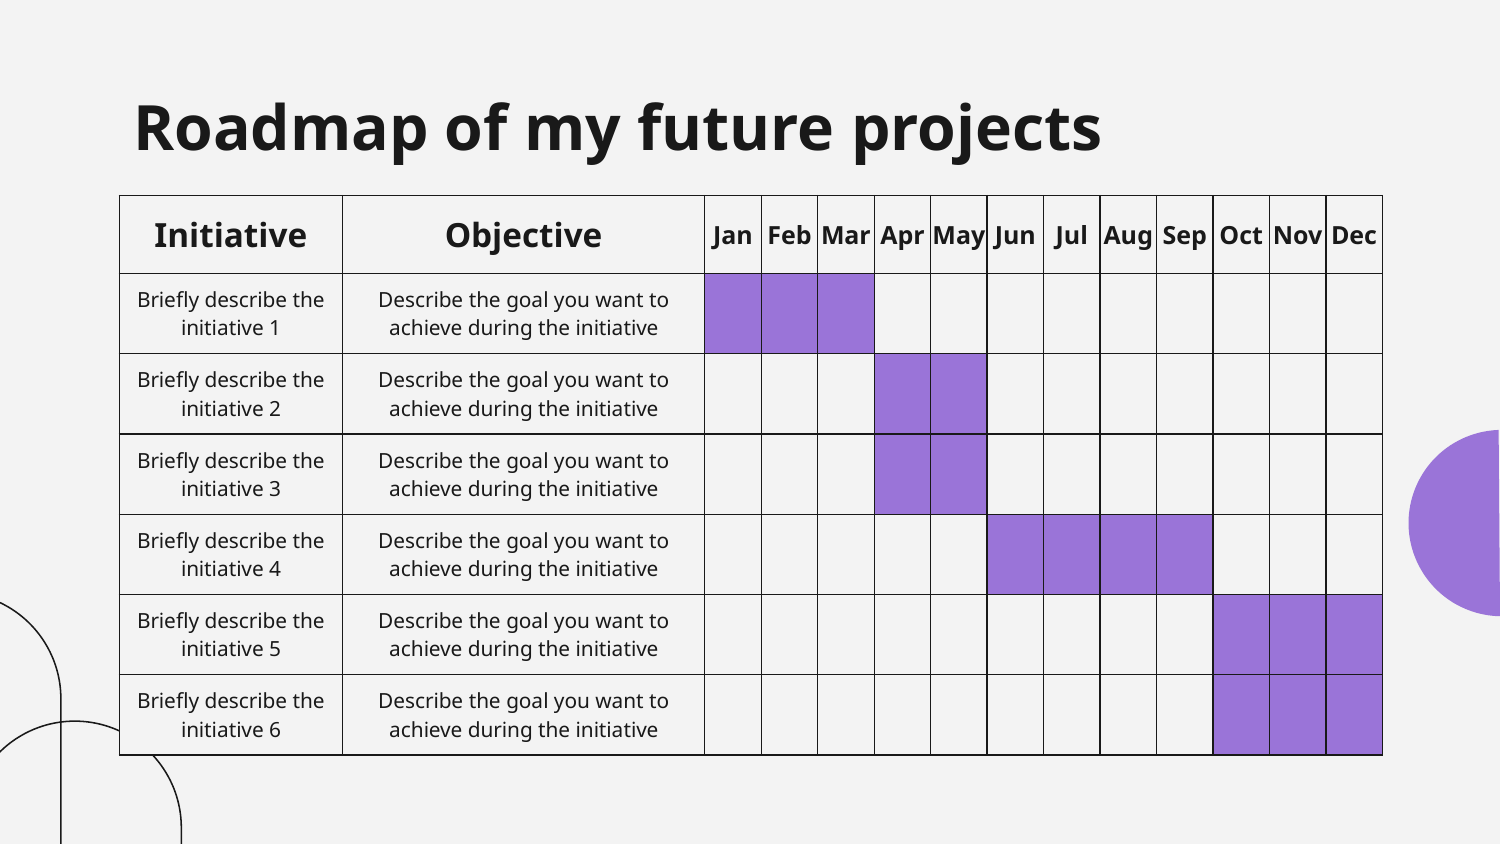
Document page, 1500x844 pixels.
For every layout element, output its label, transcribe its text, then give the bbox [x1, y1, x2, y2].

table_cell [931, 435, 986, 514]
table_cell [1270, 274, 1325, 353]
table_cell [1044, 354, 1099, 433]
table_cell [1327, 675, 1382, 754]
table_header Feb [762, 196, 817, 273]
table_cell [875, 515, 930, 594]
table_cell [818, 354, 874, 433]
table_cell [988, 435, 1043, 514]
table_cell [1157, 675, 1212, 754]
table_header Sep [1157, 196, 1212, 273]
table_header Initiative [120, 196, 342, 273]
table_cell Describe the goal you want to achieve during the initiative [343, 274, 704, 353]
table_header Apr [875, 196, 930, 273]
table_cell [988, 354, 1043, 433]
table_cell [1214, 435, 1269, 514]
table_cell Describe the goal you want to achieve during the initiative [343, 515, 704, 594]
table_cell [1327, 354, 1382, 433]
table_cell [762, 675, 817, 754]
table_cell [1214, 274, 1269, 353]
table_cell [931, 354, 986, 433]
table_cell [1157, 435, 1212, 514]
table_cell [875, 595, 930, 674]
table_cell [875, 675, 930, 754]
table_cell Describe the goal you want to achieve during the initiative [343, 595, 704, 674]
table_header Jan [705, 196, 761, 273]
table_cell [1101, 435, 1156, 514]
table_cell [931, 515, 986, 594]
table_cell Briefly describe the initiative 5 [120, 595, 342, 674]
table_cell Describe the goal you want to achieve during the initiative [343, 354, 704, 433]
table_header Dec [1327, 196, 1382, 273]
table_cell [1214, 595, 1269, 674]
table_cell [1157, 274, 1212, 353]
table_cell [1157, 354, 1212, 433]
table_cell [988, 274, 1043, 353]
table_cell Describe the goal you want to achieve during the initiative [343, 675, 704, 754]
table_cell [1044, 274, 1099, 353]
table_cell [1044, 515, 1099, 594]
table_cell [988, 675, 1043, 754]
table_cell Briefly describe the initiative 3 [120, 435, 342, 514]
table_cell [875, 354, 930, 433]
table_cell [875, 435, 930, 514]
table_cell [705, 274, 761, 353]
table_cell [818, 675, 874, 754]
table_cell [705, 435, 761, 514]
table_header Oct [1214, 196, 1269, 273]
table_header May [931, 196, 986, 273]
table_cell [762, 595, 817, 674]
table_cell [931, 675, 986, 754]
table_cell [1270, 354, 1325, 433]
table_cell [1101, 354, 1156, 433]
table_cell [1214, 515, 1269, 594]
table_cell [818, 435, 874, 514]
table_cell [1044, 675, 1099, 754]
table_cell [762, 354, 817, 433]
table_cell [1044, 435, 1099, 514]
table_cell [1214, 675, 1269, 754]
table_cell [818, 595, 874, 674]
table_header Jun [988, 196, 1043, 273]
table_cell [1327, 515, 1382, 594]
table_header Objective [343, 196, 704, 273]
table_cell [1044, 595, 1099, 674]
table_cell [1327, 595, 1382, 674]
table_cell [931, 274, 986, 353]
table_cell [1327, 435, 1382, 514]
table_cell [875, 274, 930, 353]
table_cell Briefly describe the initiative 6 [120, 675, 342, 754]
table_header Nov [1270, 196, 1325, 273]
table_header Aug [1101, 196, 1156, 273]
table_cell [818, 515, 874, 594]
table_cell [1270, 675, 1325, 754]
table_cell [1101, 595, 1156, 674]
table_header Mar [818, 196, 874, 273]
table_cell [762, 515, 817, 594]
table_cell [818, 274, 874, 353]
table_cell [762, 435, 817, 514]
table_cell [1327, 274, 1382, 353]
table_cell [988, 595, 1043, 674]
table_cell Briefly describe the initiative 2 [120, 354, 342, 433]
table_cell [1157, 515, 1212, 594]
table_header Jul [1044, 196, 1099, 273]
table_cell [931, 595, 986, 674]
title Roadmap of my future projects [118, 72, 1382, 167]
table_cell Briefly describe the initiative 4 [120, 515, 342, 594]
table_cell [988, 515, 1043, 594]
table_cell [1101, 274, 1156, 353]
table_cell [705, 354, 761, 433]
table_cell Describe the goal you want to achieve during the initiative [343, 435, 704, 514]
table_cell [1157, 595, 1212, 674]
table_cell [1101, 515, 1156, 594]
table_cell [1270, 515, 1325, 594]
table_cell [705, 595, 761, 674]
table_cell Briefly describe the initiative 1 [120, 274, 342, 353]
table_cell [705, 515, 761, 594]
table_cell [1214, 354, 1269, 433]
table_cell [1270, 595, 1325, 674]
table_cell [705, 675, 761, 754]
table_cell [1270, 435, 1325, 514]
table_cell [762, 274, 817, 353]
table_cell [1101, 675, 1156, 754]
